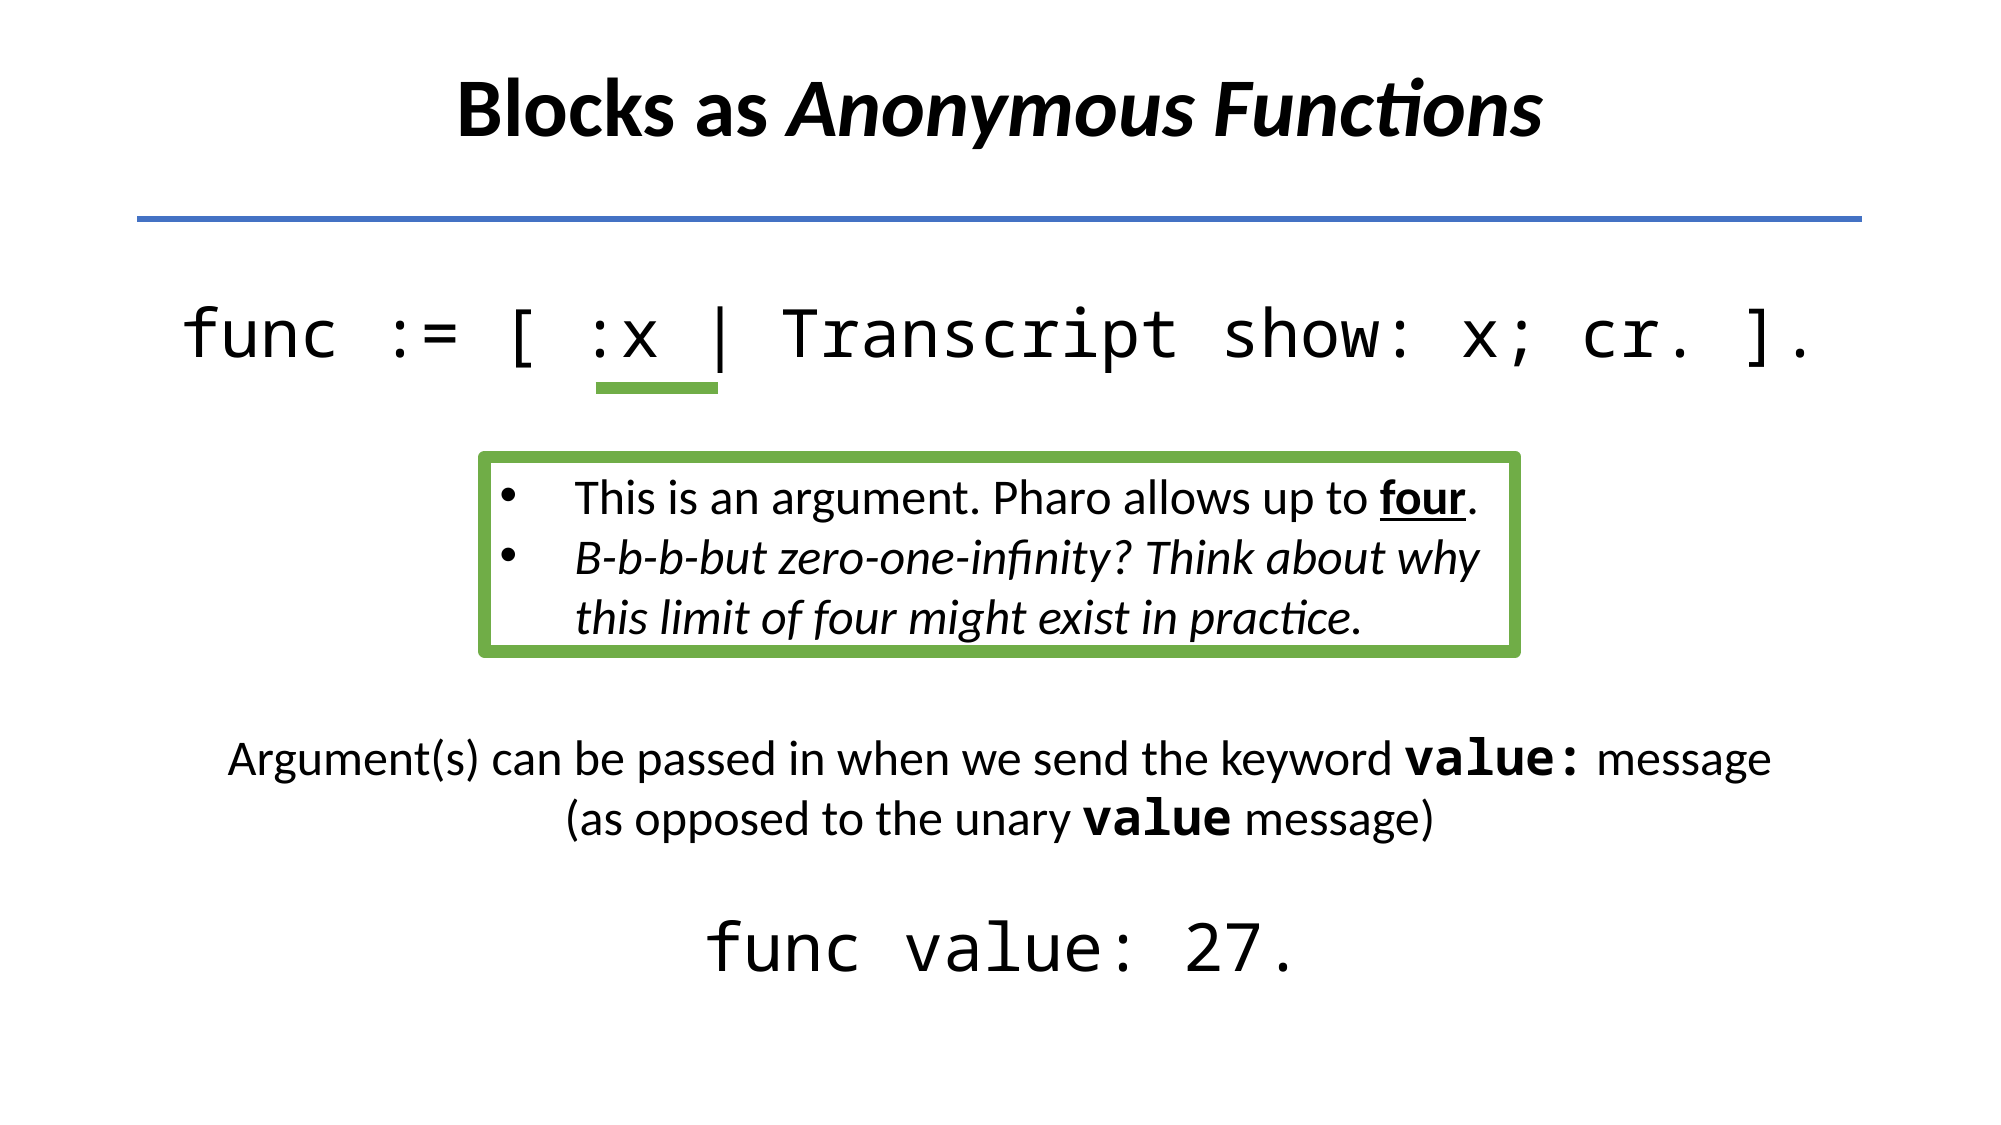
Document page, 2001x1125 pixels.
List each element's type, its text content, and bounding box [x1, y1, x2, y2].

text_box func value: 27. [99, 896, 1909, 992]
text_box func := [ :x | Transcript show: x; cr. ]. [95, 283, 1904, 378]
text_box Argument(s) can be passed in when we send the keyword value: message (as opposed to the unary value message) [196, 718, 1804, 854]
text_box This is an argument. Pharo allows up to four. B-b-b-but zero-one-infinity? Think about why this limit of four might exist in practice. [484, 456, 1516, 652]
text_box Blocks as Anonymous Functions [137, 1, 1863, 218]
